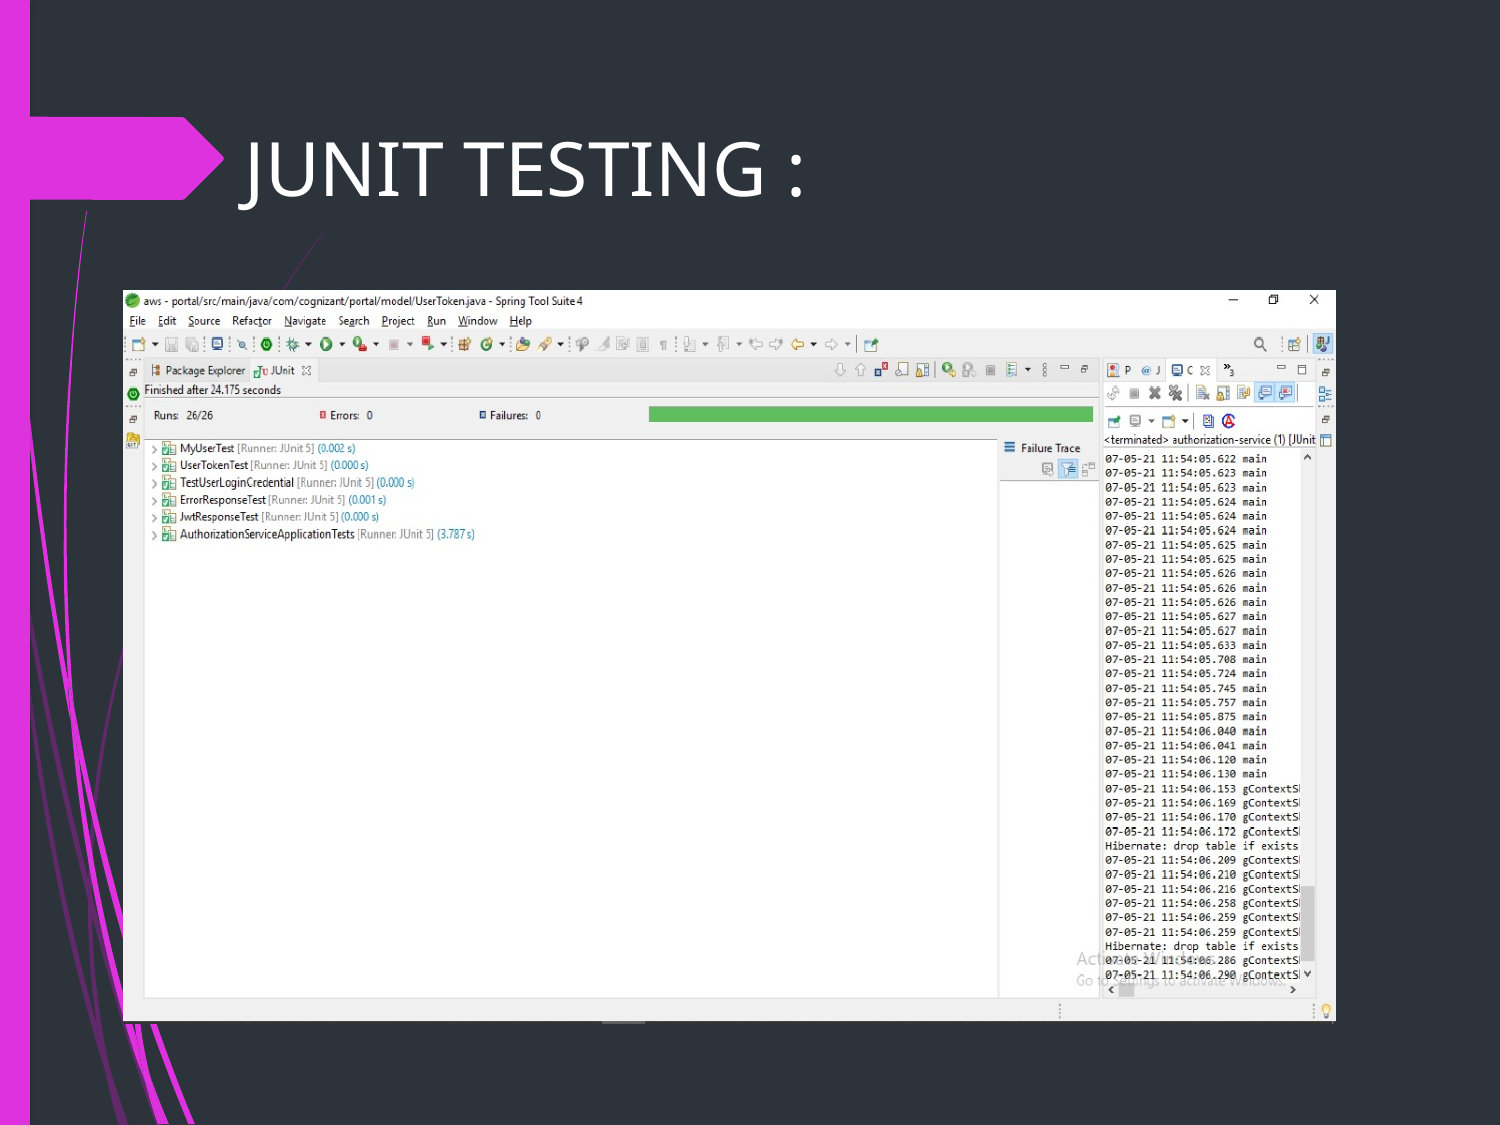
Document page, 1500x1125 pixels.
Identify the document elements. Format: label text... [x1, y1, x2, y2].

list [123, 290, 1336, 1024]
text_box JUNIT TESTING : [229, 113, 822, 219]
